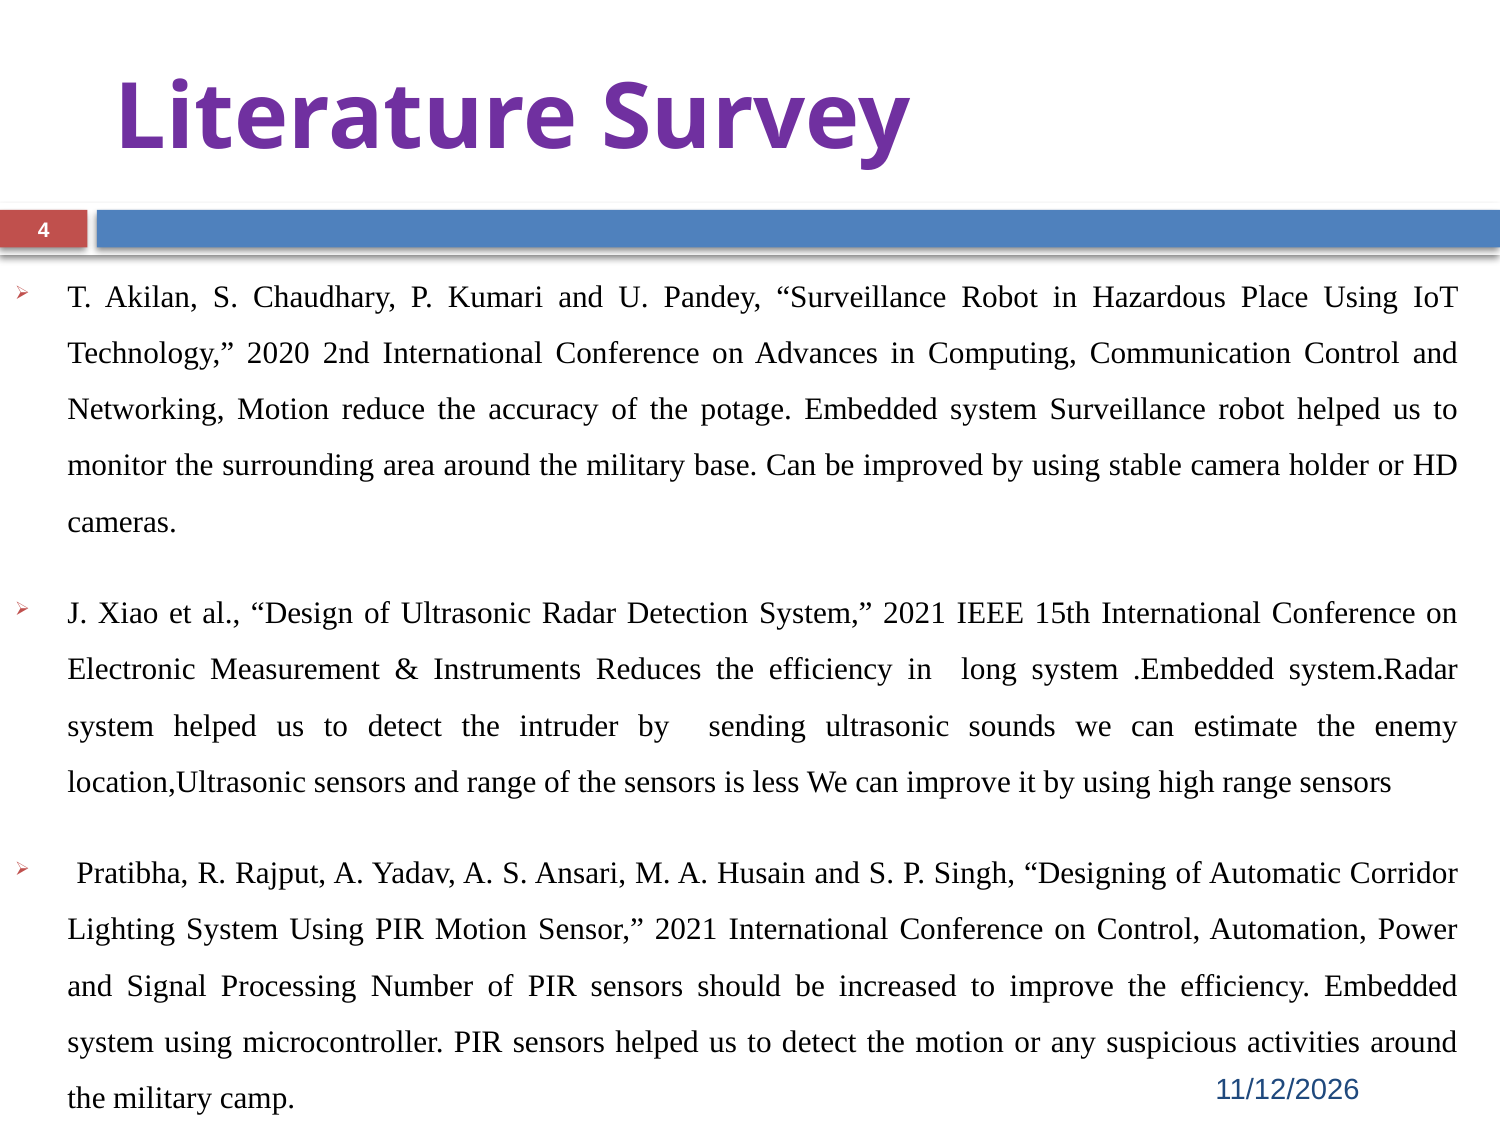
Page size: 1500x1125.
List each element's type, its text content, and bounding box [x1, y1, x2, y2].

slide_number 4 [0, 208, 88, 249]
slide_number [937, 1057, 1375, 1118]
list T. Akilan, S. Chaudhary, P. Kumari and U. Pandey, “Surveillance Robot in Hazardous Place Using IoT Technology,” 2020 2nd International Conference on Advances in Computing, Communication Control and Networking, Motion reduce the accuracy of the potage. Embedded system Surveillance robot helped us to monitor the surrounding area around the military base. Can be improved by using stable camera holder or HD cameras. J. Xiao et al., “Design of Ultrasonic Radar Detection System,” 2021 IEEE 15th International Conference on Electronic Measurement & Instruments Reduces the efficiency in long system .Embedded system.Radar system helped us to detect the intruder by sending ultrasonic sounds we can estimate the enemy location,Ultrasonic sensors and range of the sensors is less We can improve it by using high range sensors Pratibha, R. Rajput, A. Yadav, A. S. Ansari, M. A. Husain and S. P. Singh, “Designing of Automatic Corridor Lighting System Using PIR Motion Sensor,” 2021 International Conference on Control, Automation, Power and Signal Processing Number of PIR sensors should be increased to improve the efficiency. Embedded system using microcontroller. PIR sensors helped us to detect the motion or any suspicious activities around the military camp. [0, 249, 1476, 1125]
title Literature Survey [99, 37, 1438, 201]
